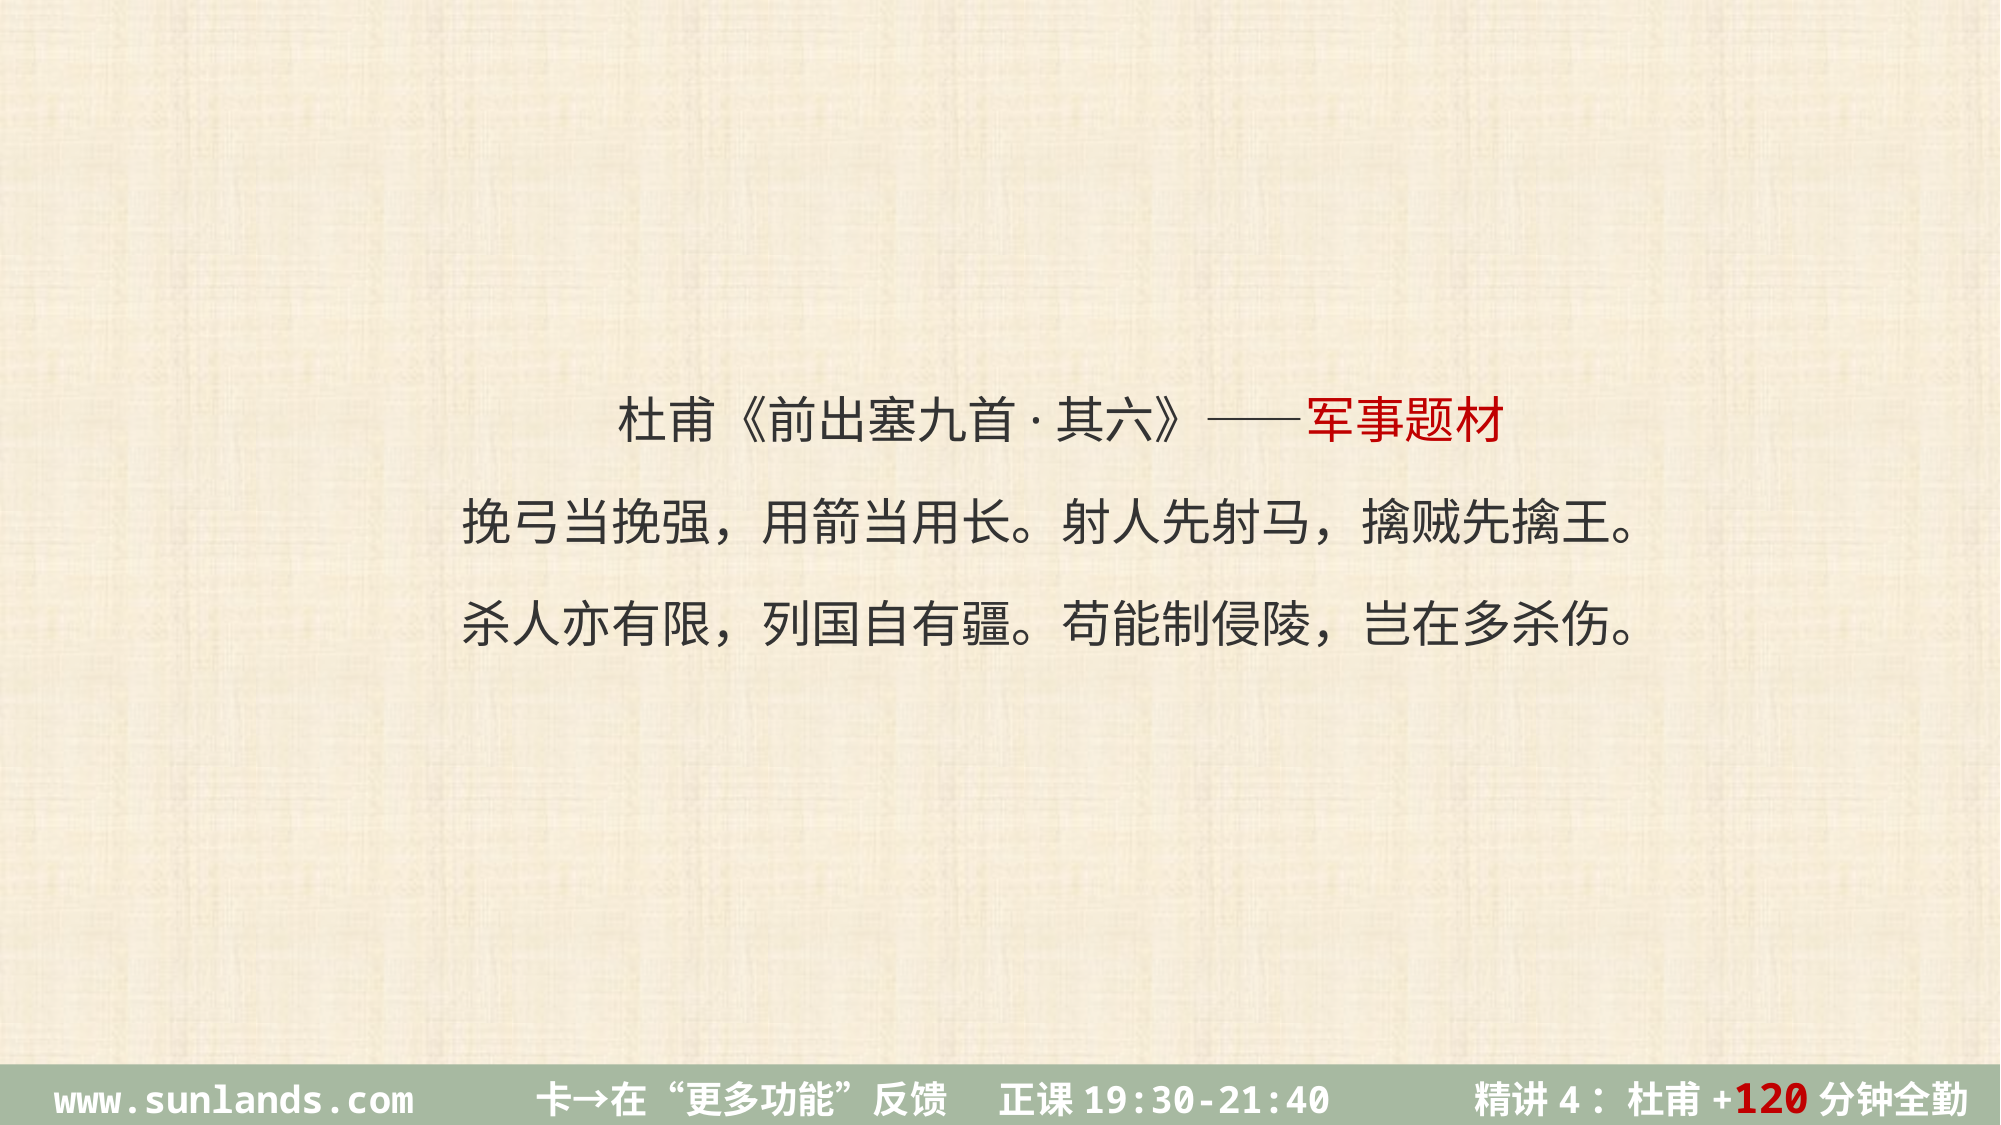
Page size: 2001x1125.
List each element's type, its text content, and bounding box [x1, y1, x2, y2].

text_box 杜甫《前出塞九首·其六》——军事题材 挽弓当挽强，用箭当用长。射人先射马，擒贼先擒王。 杀人亦有限，列国自有疆。苟能制侵陵，岂在多杀伤。 [157, 339, 1966, 688]
